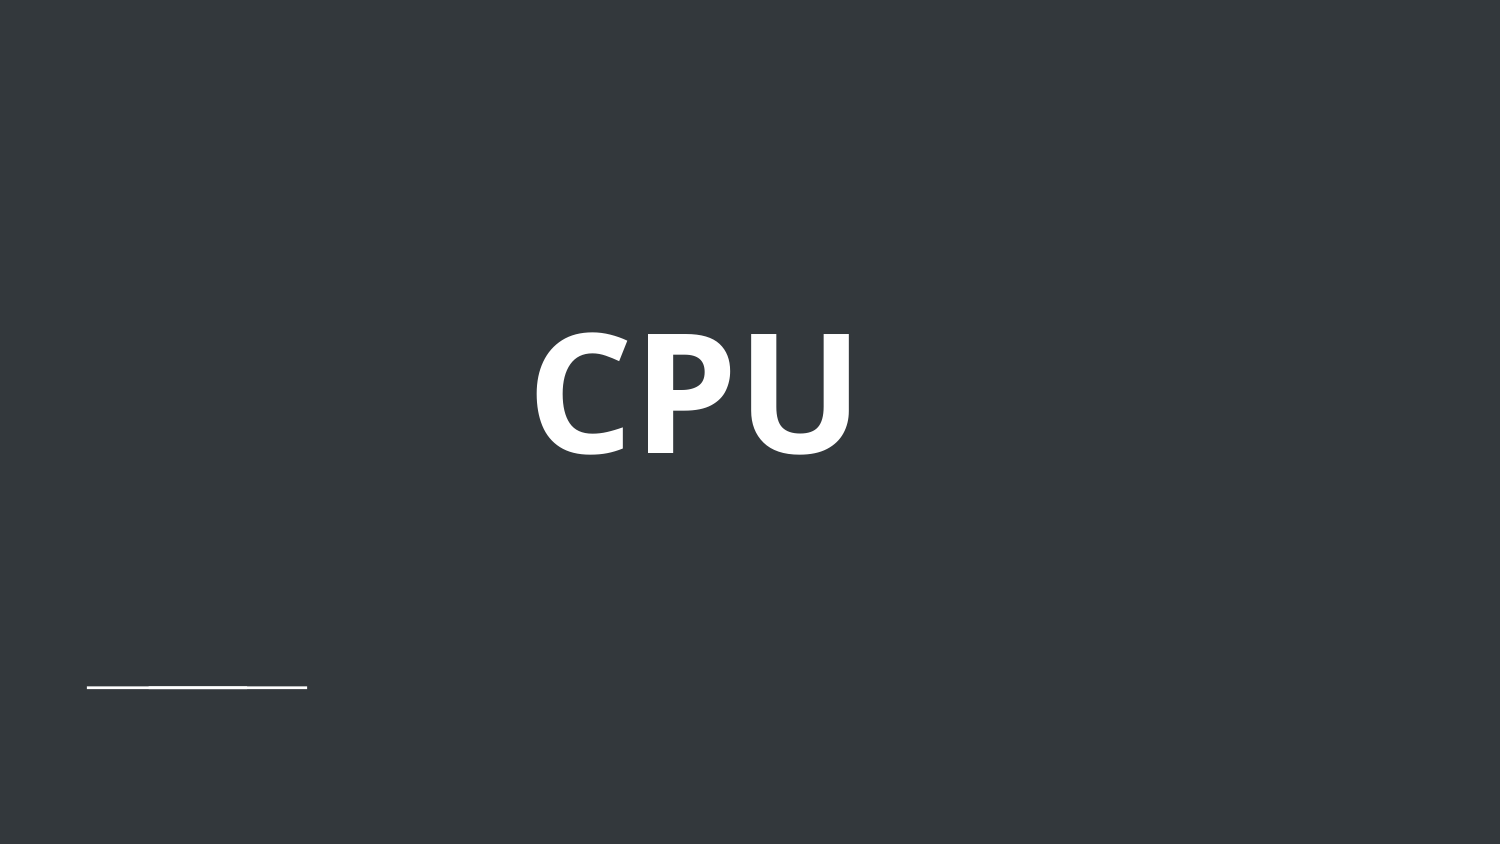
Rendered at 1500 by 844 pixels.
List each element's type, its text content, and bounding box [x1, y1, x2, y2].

title CPU [119, 141, 1272, 632]
